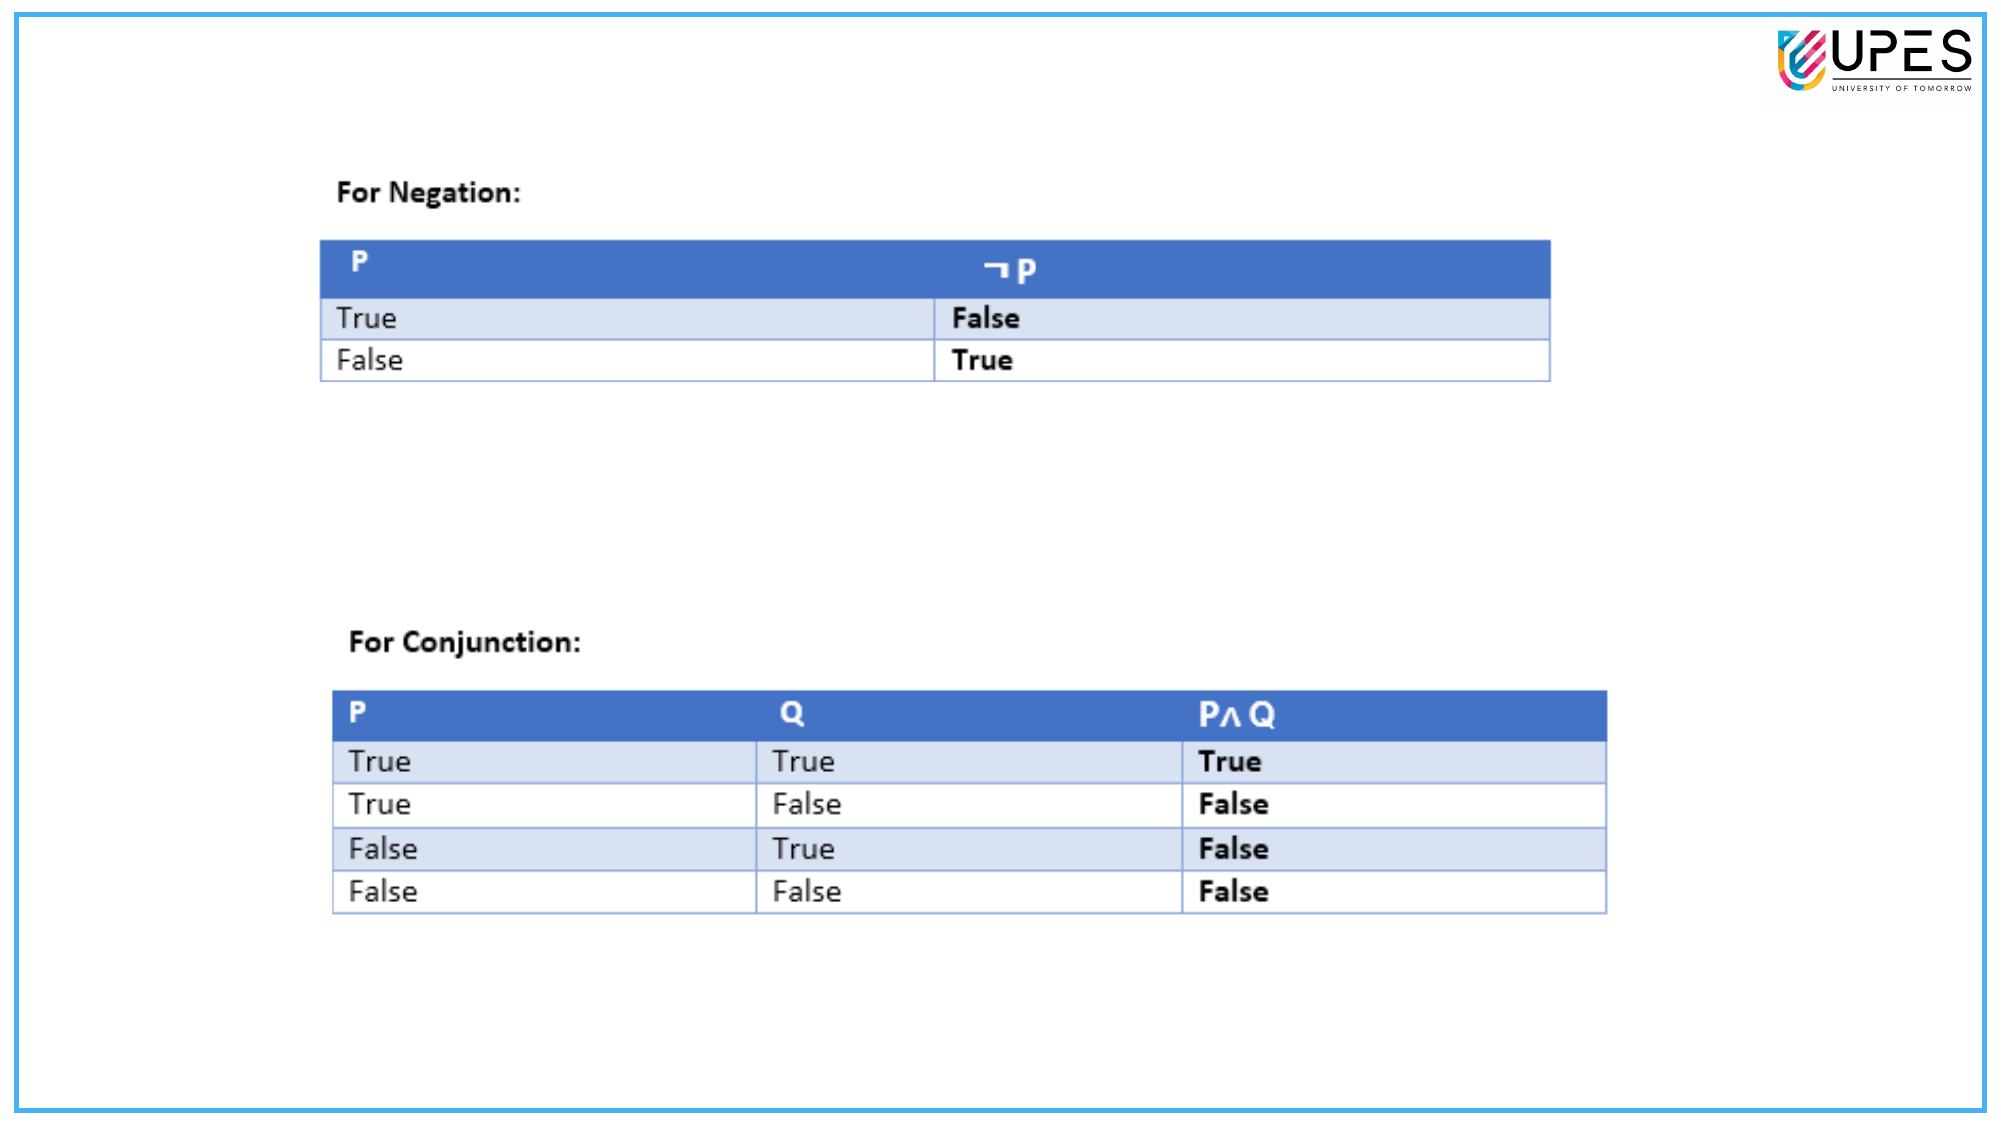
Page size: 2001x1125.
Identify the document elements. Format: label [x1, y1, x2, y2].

picture [332, 595, 1609, 917]
picture [300, 163, 1577, 382]
picture [1758, 20, 1978, 110]
